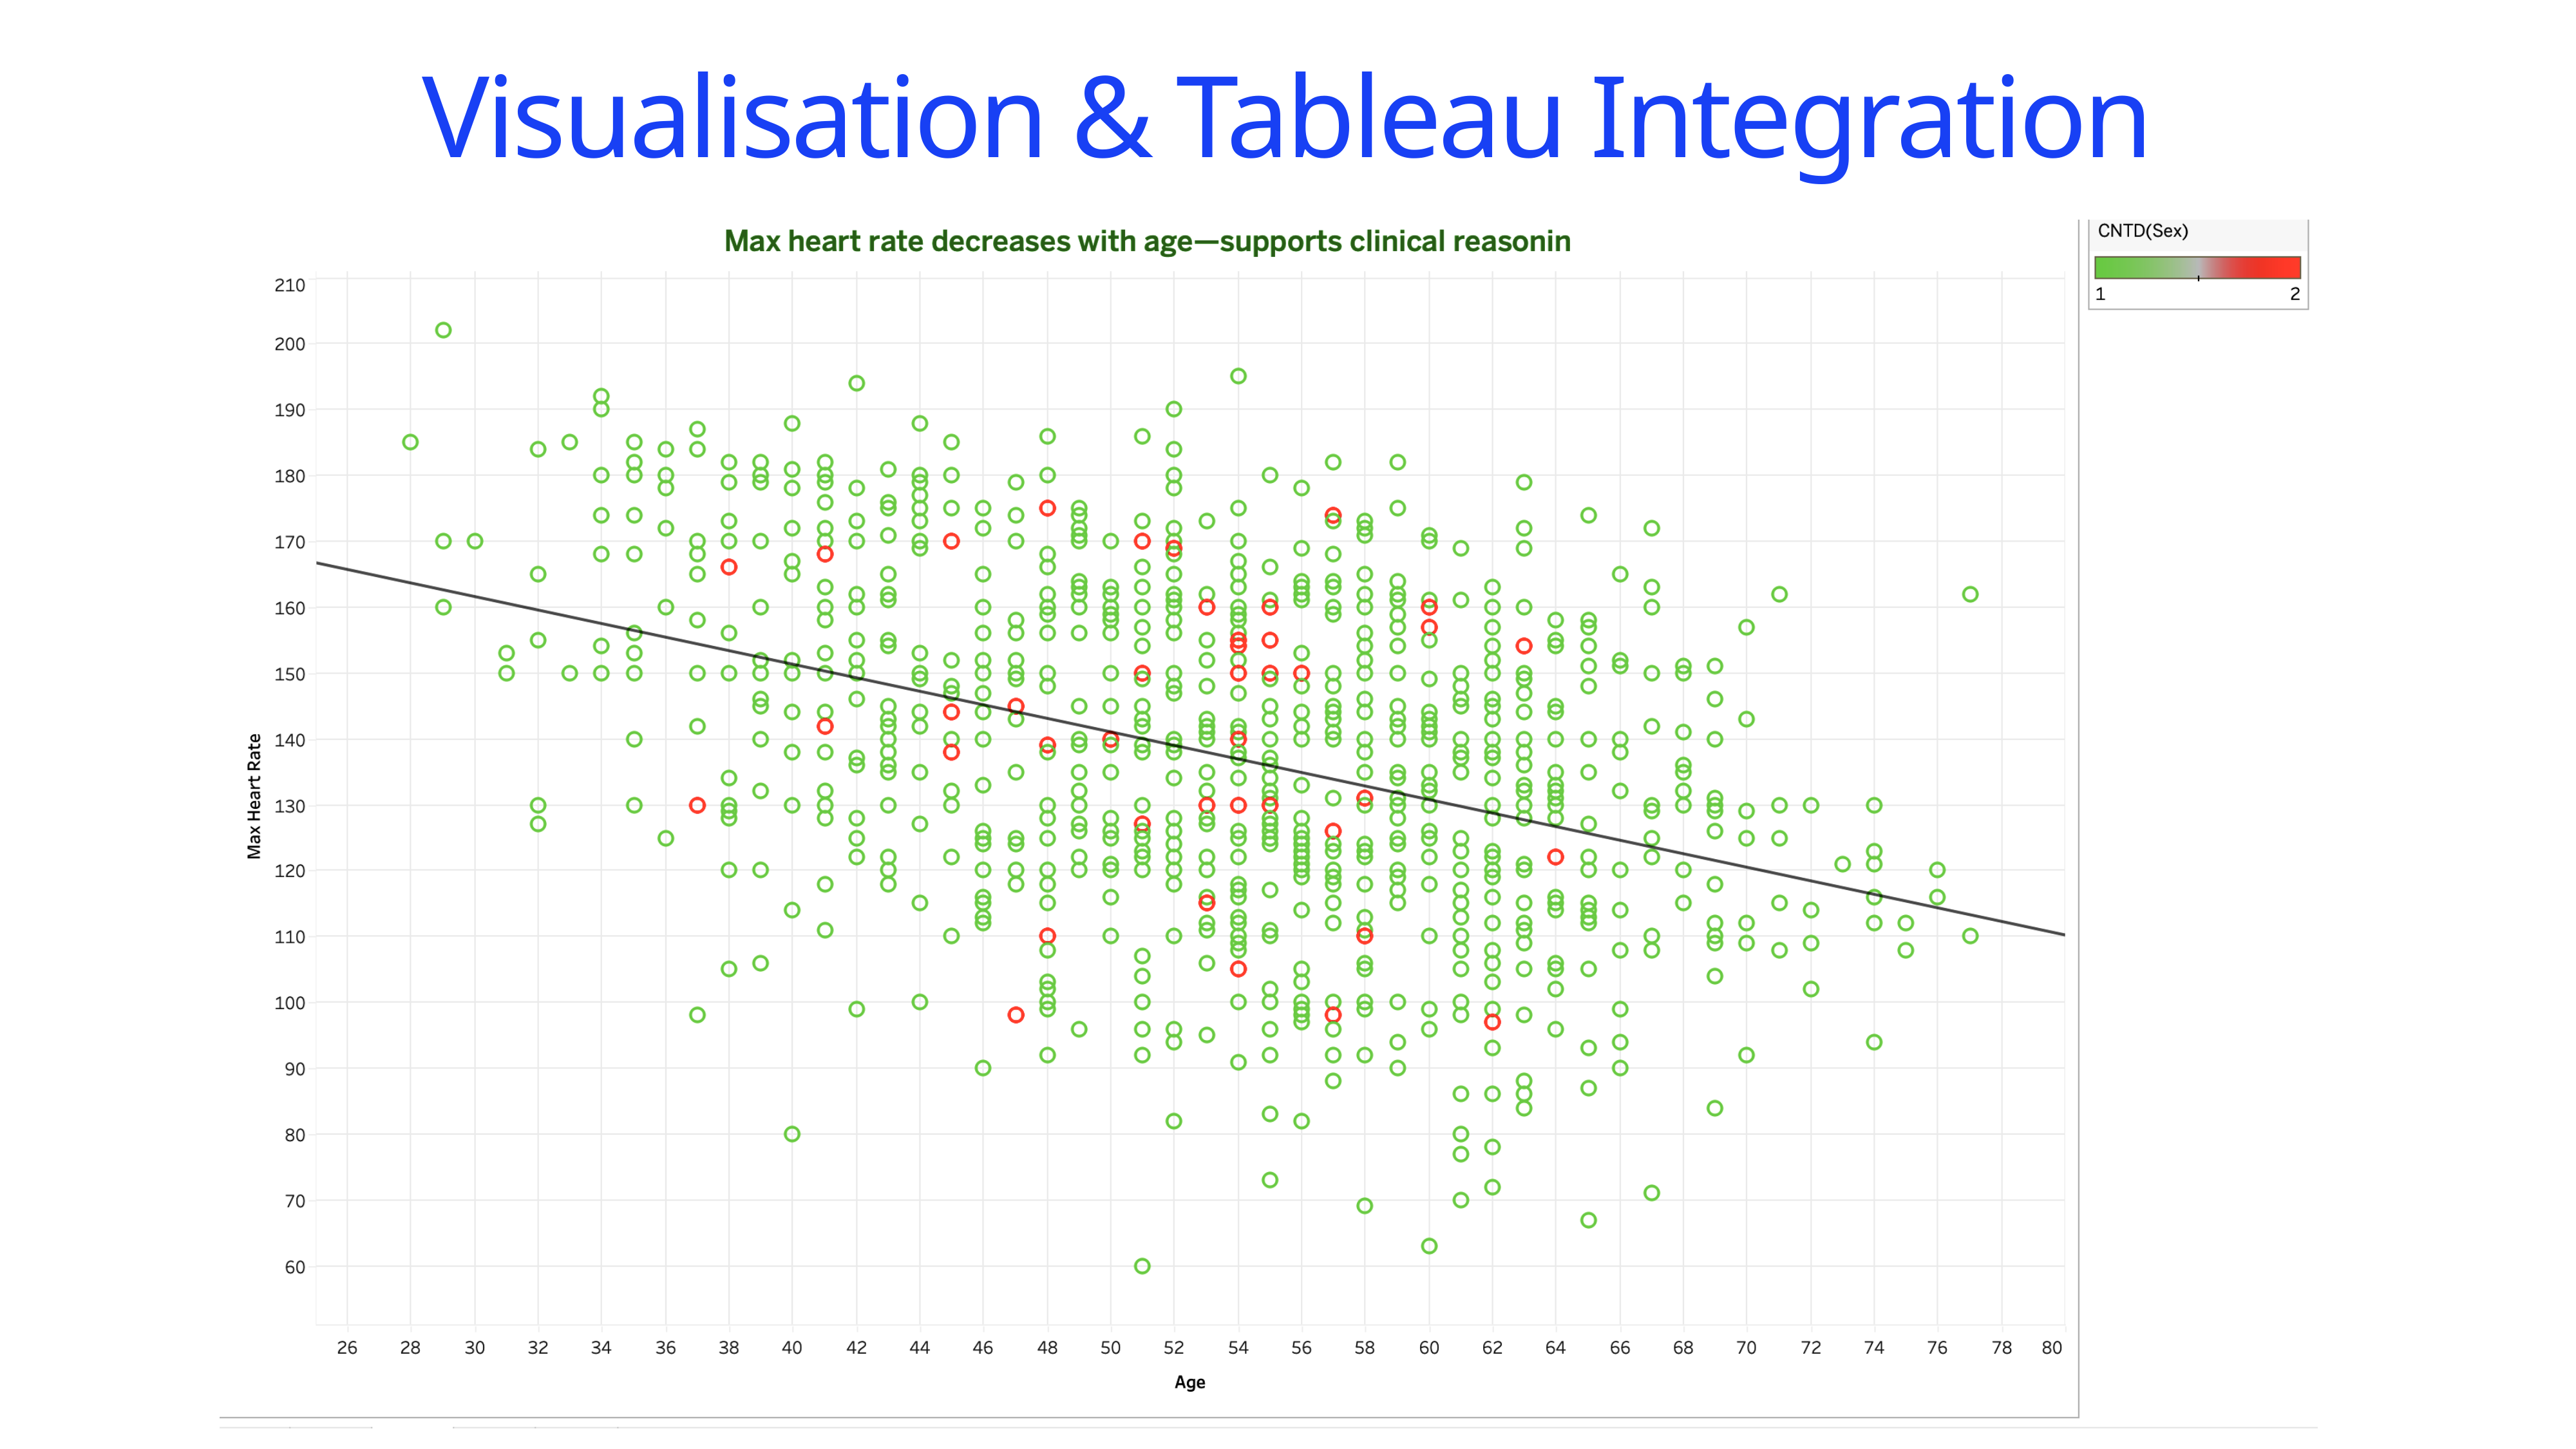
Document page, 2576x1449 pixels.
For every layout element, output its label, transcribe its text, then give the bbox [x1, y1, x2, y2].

title Visualisation & Tableau Integration [133, 19, 2443, 185]
picture [219, 220, 2318, 1428]
